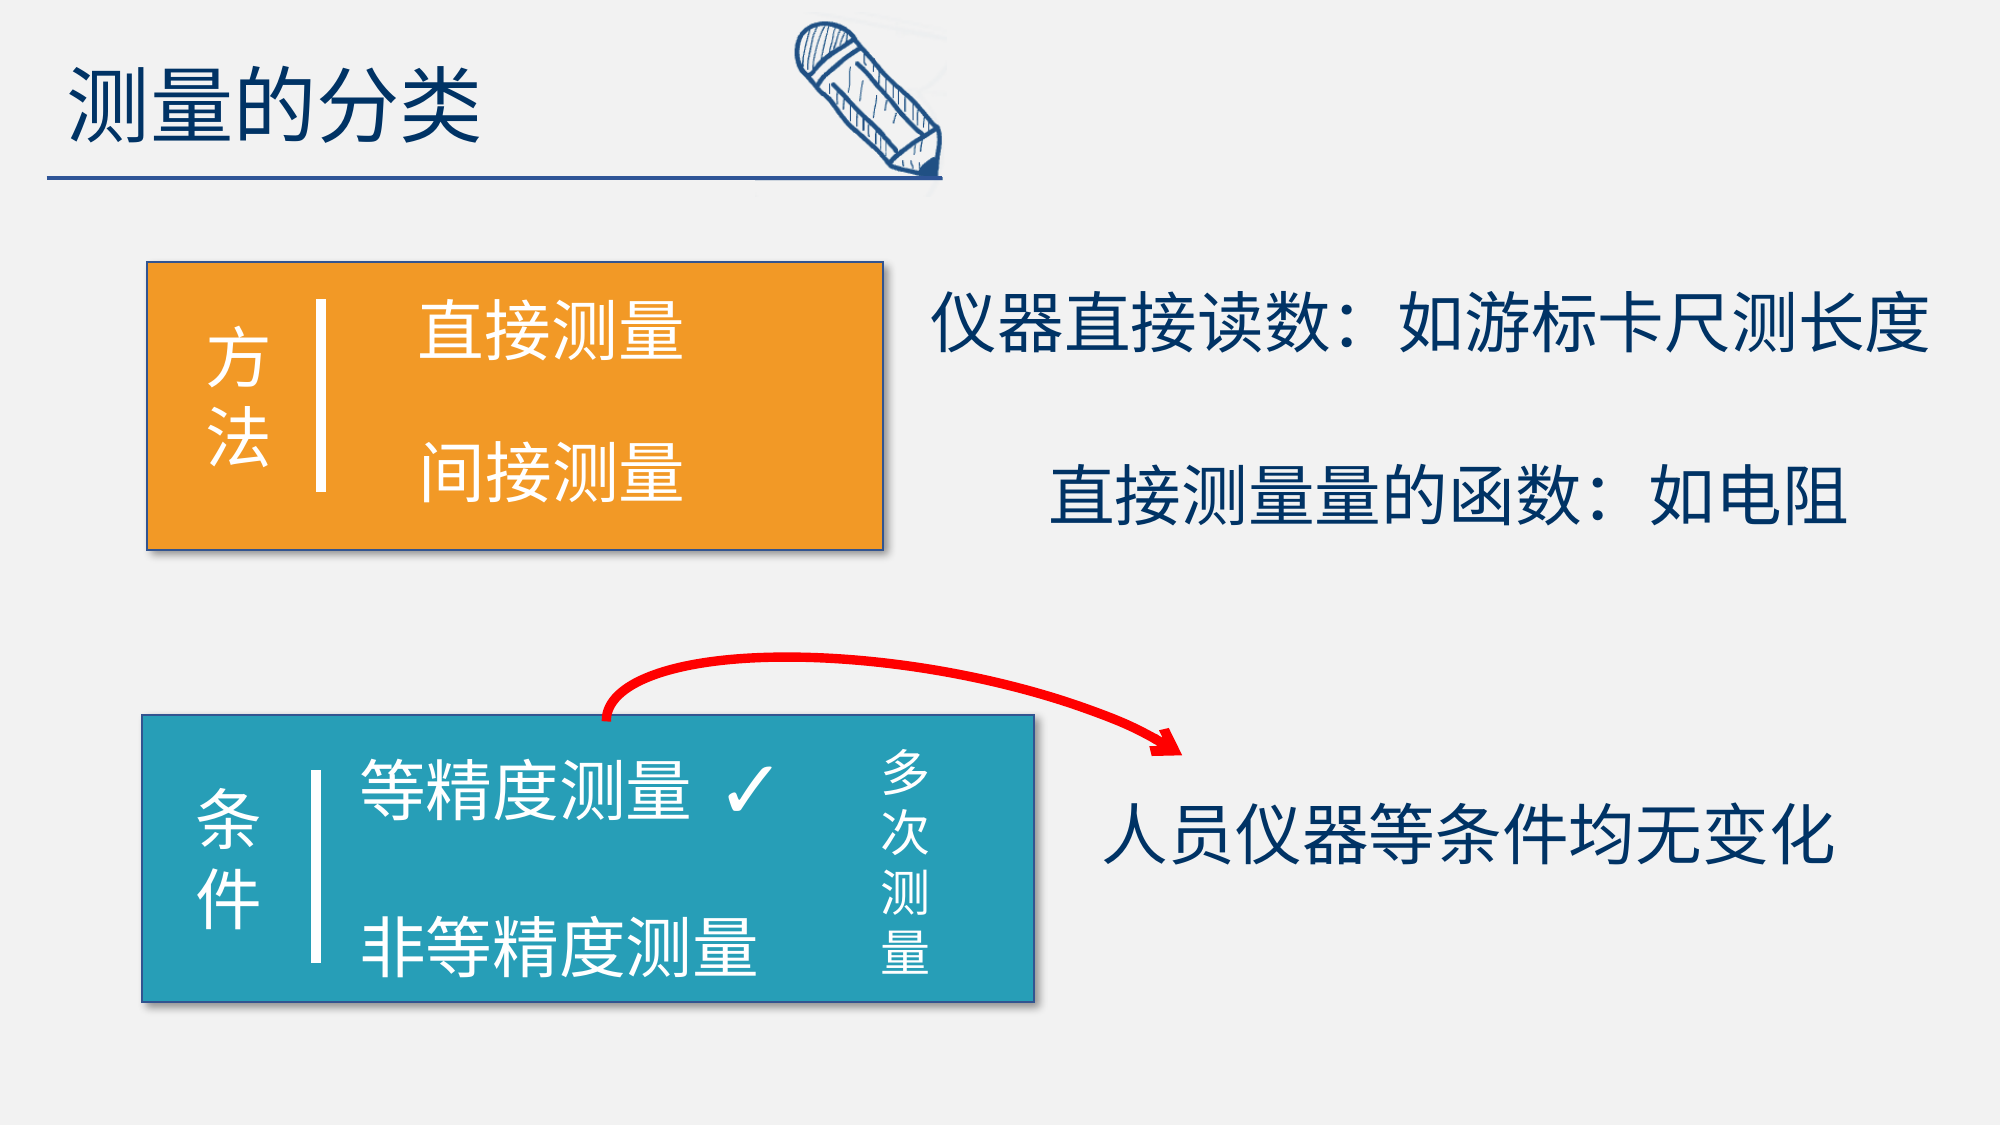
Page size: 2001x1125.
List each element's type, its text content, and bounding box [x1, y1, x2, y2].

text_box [46, 12, 947, 197]
text_box [141, 714, 1035, 1003]
text_box [146, 261, 884, 551]
text_box 条件 [181, 770, 266, 945]
text_box 直接测量 [403, 281, 705, 377]
text_box [605, 656, 1183, 767]
text_box 间接测量 [403, 423, 706, 519]
text_box 人员仪器等条件均无变化 [1087, 785, 1851, 881]
text_box 多次测量 [865, 760, 967, 989]
text_box 方法 [190, 308, 276, 483]
text_box ✓ [701, 736, 801, 844]
text_box 非等精度测量 [344, 898, 854, 994]
text_box 等精度测量 [344, 740, 701, 836]
text_box 仪器直接读数：如游标卡尺测长度 [915, 273, 1947, 369]
